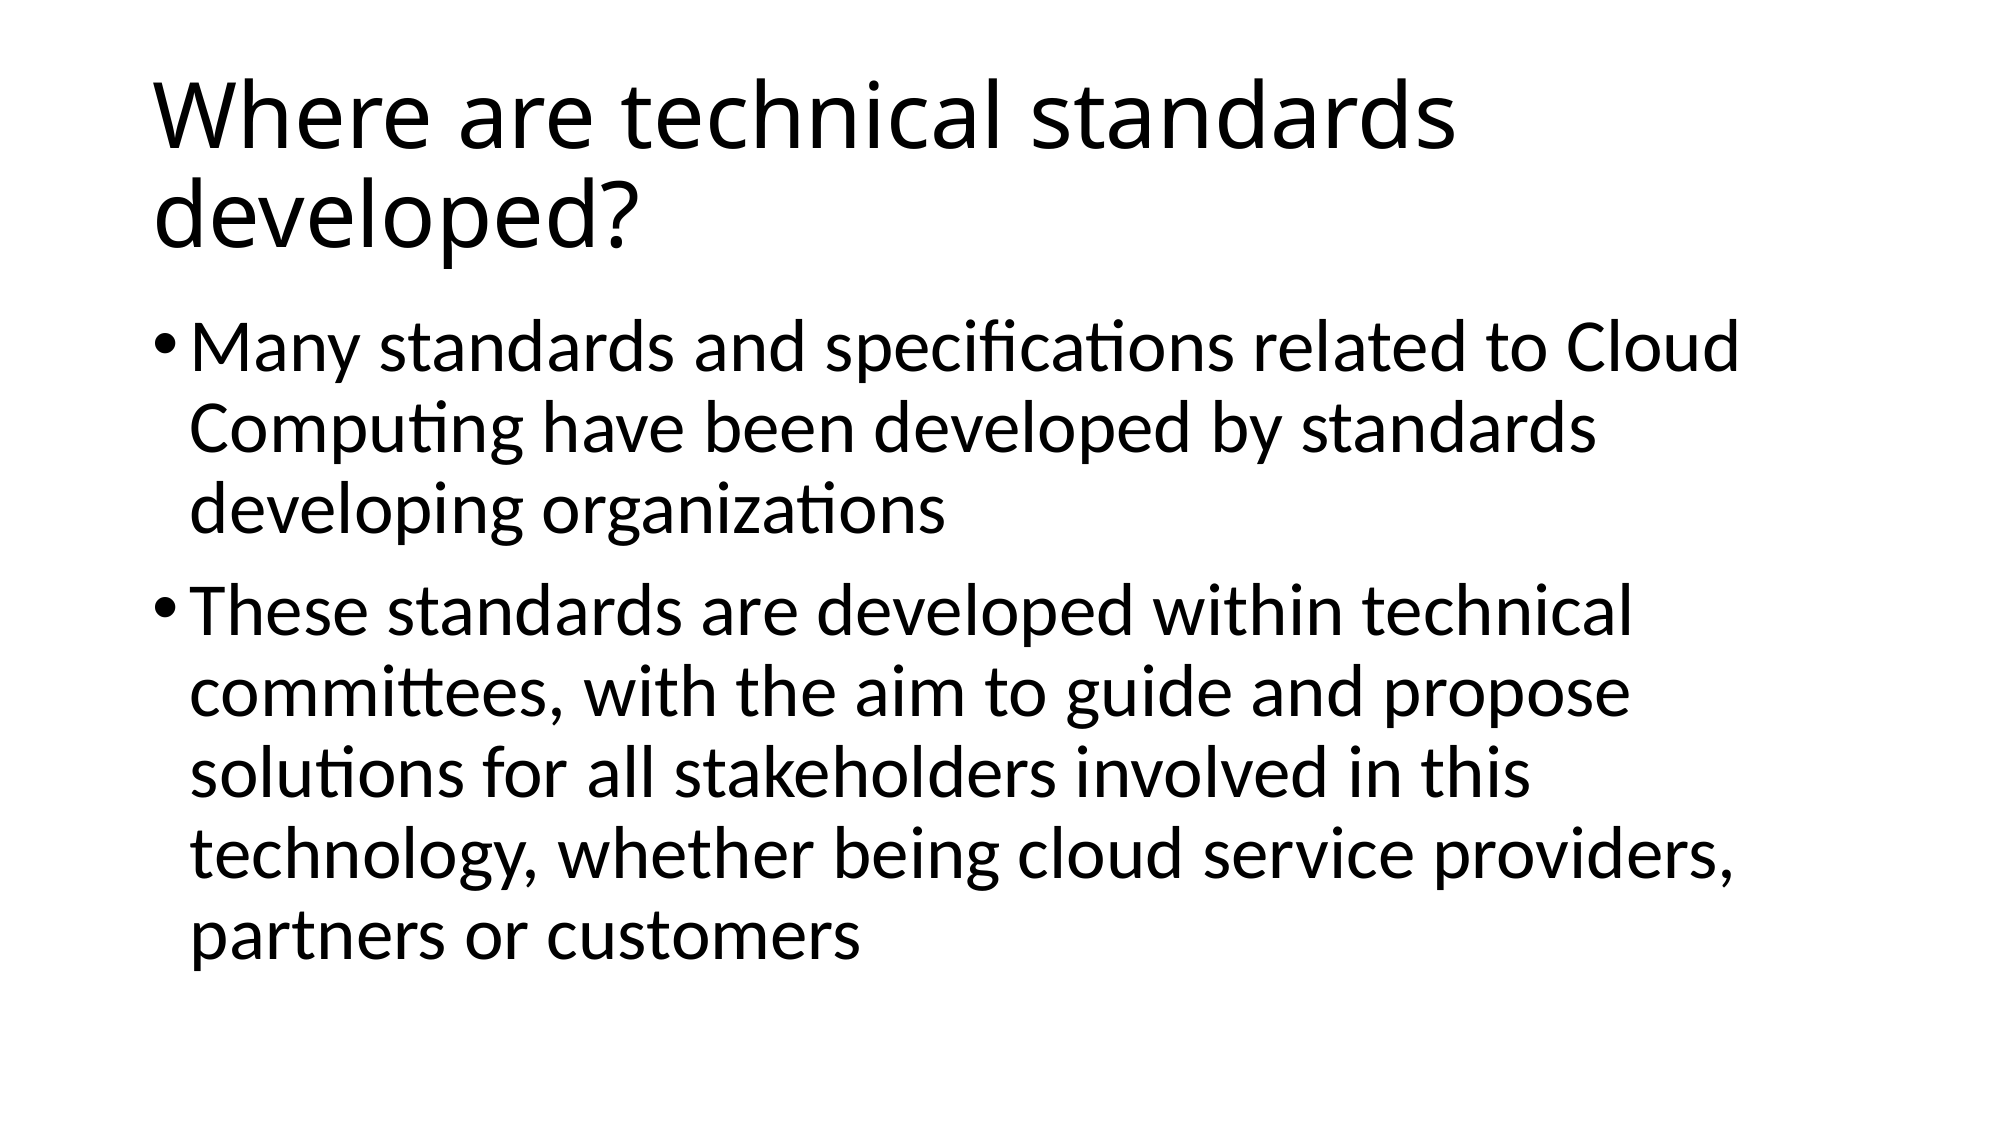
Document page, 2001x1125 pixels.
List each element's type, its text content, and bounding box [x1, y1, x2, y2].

list Many standards and specifications related to Cloud Computing have been developed by standards developing organizations These standards are developed within technical committees, with the aim to guide and propose solutions for all stakeholders involved in this technology, whether being cloud service providers, partners or customers [137, 299, 1863, 1014]
title Where are technical standards developed? [137, 59, 1863, 278]
